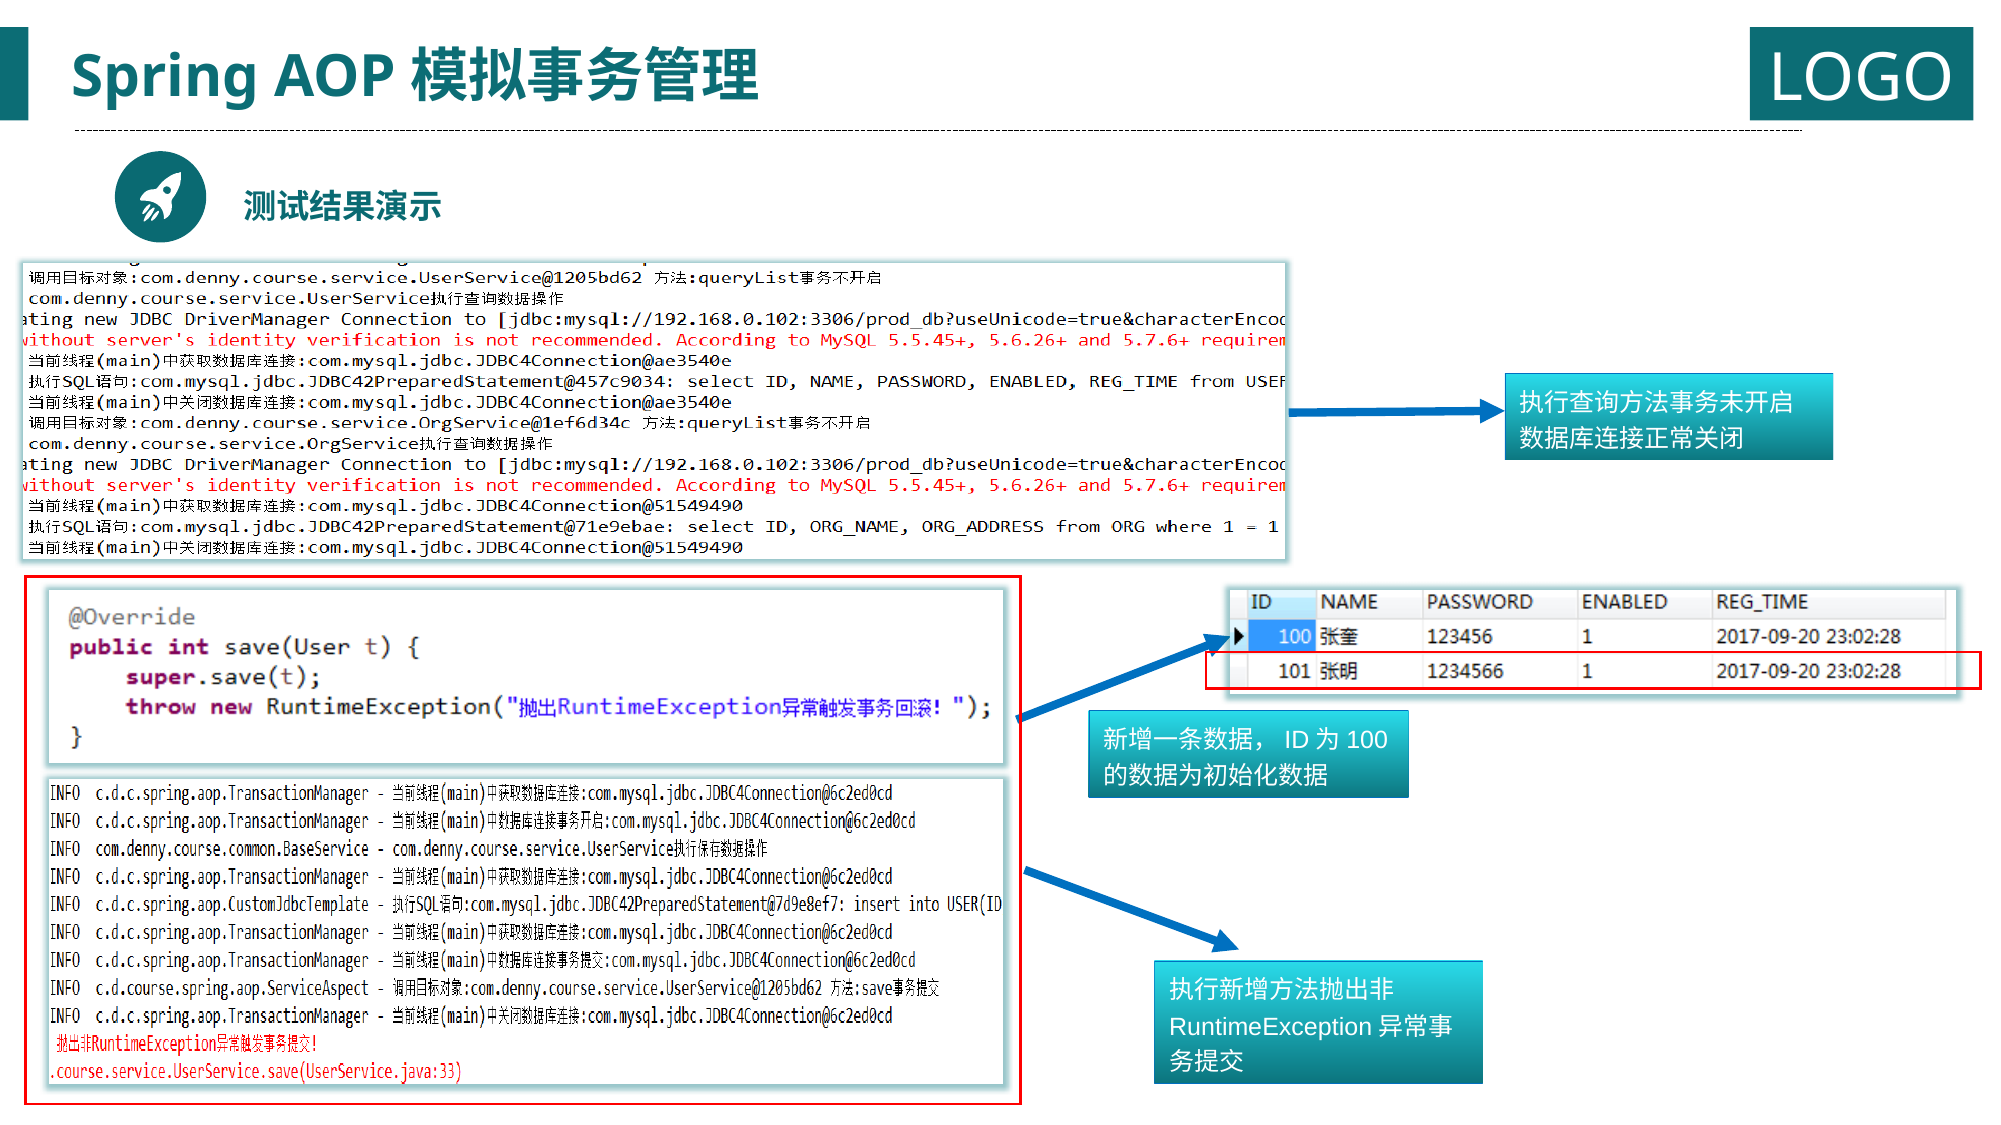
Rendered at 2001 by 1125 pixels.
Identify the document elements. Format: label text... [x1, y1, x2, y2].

text_box 执行新增方法抛出非RuntimeException异常事务提交 [1154, 960, 1483, 1084]
picture [49, 590, 1003, 763]
picture [23, 263, 1285, 559]
text_box 新增一条数据，ID为100的数据为初始化数据 [1088, 710, 1409, 798]
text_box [1028, 871, 1240, 950]
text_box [1020, 636, 1231, 719]
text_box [0, 77, 1285, 243]
text_box [24, 576, 1021, 1105]
text_box Spring AOP模拟事务管理 [49, 30, 776, 77]
picture [1230, 590, 1956, 694]
picture [49, 779, 1003, 1084]
text_box 执行查询方法事务未开启数据库连接正常关闭 [1504, 373, 1834, 460]
text_box [1956, 651, 1981, 689]
